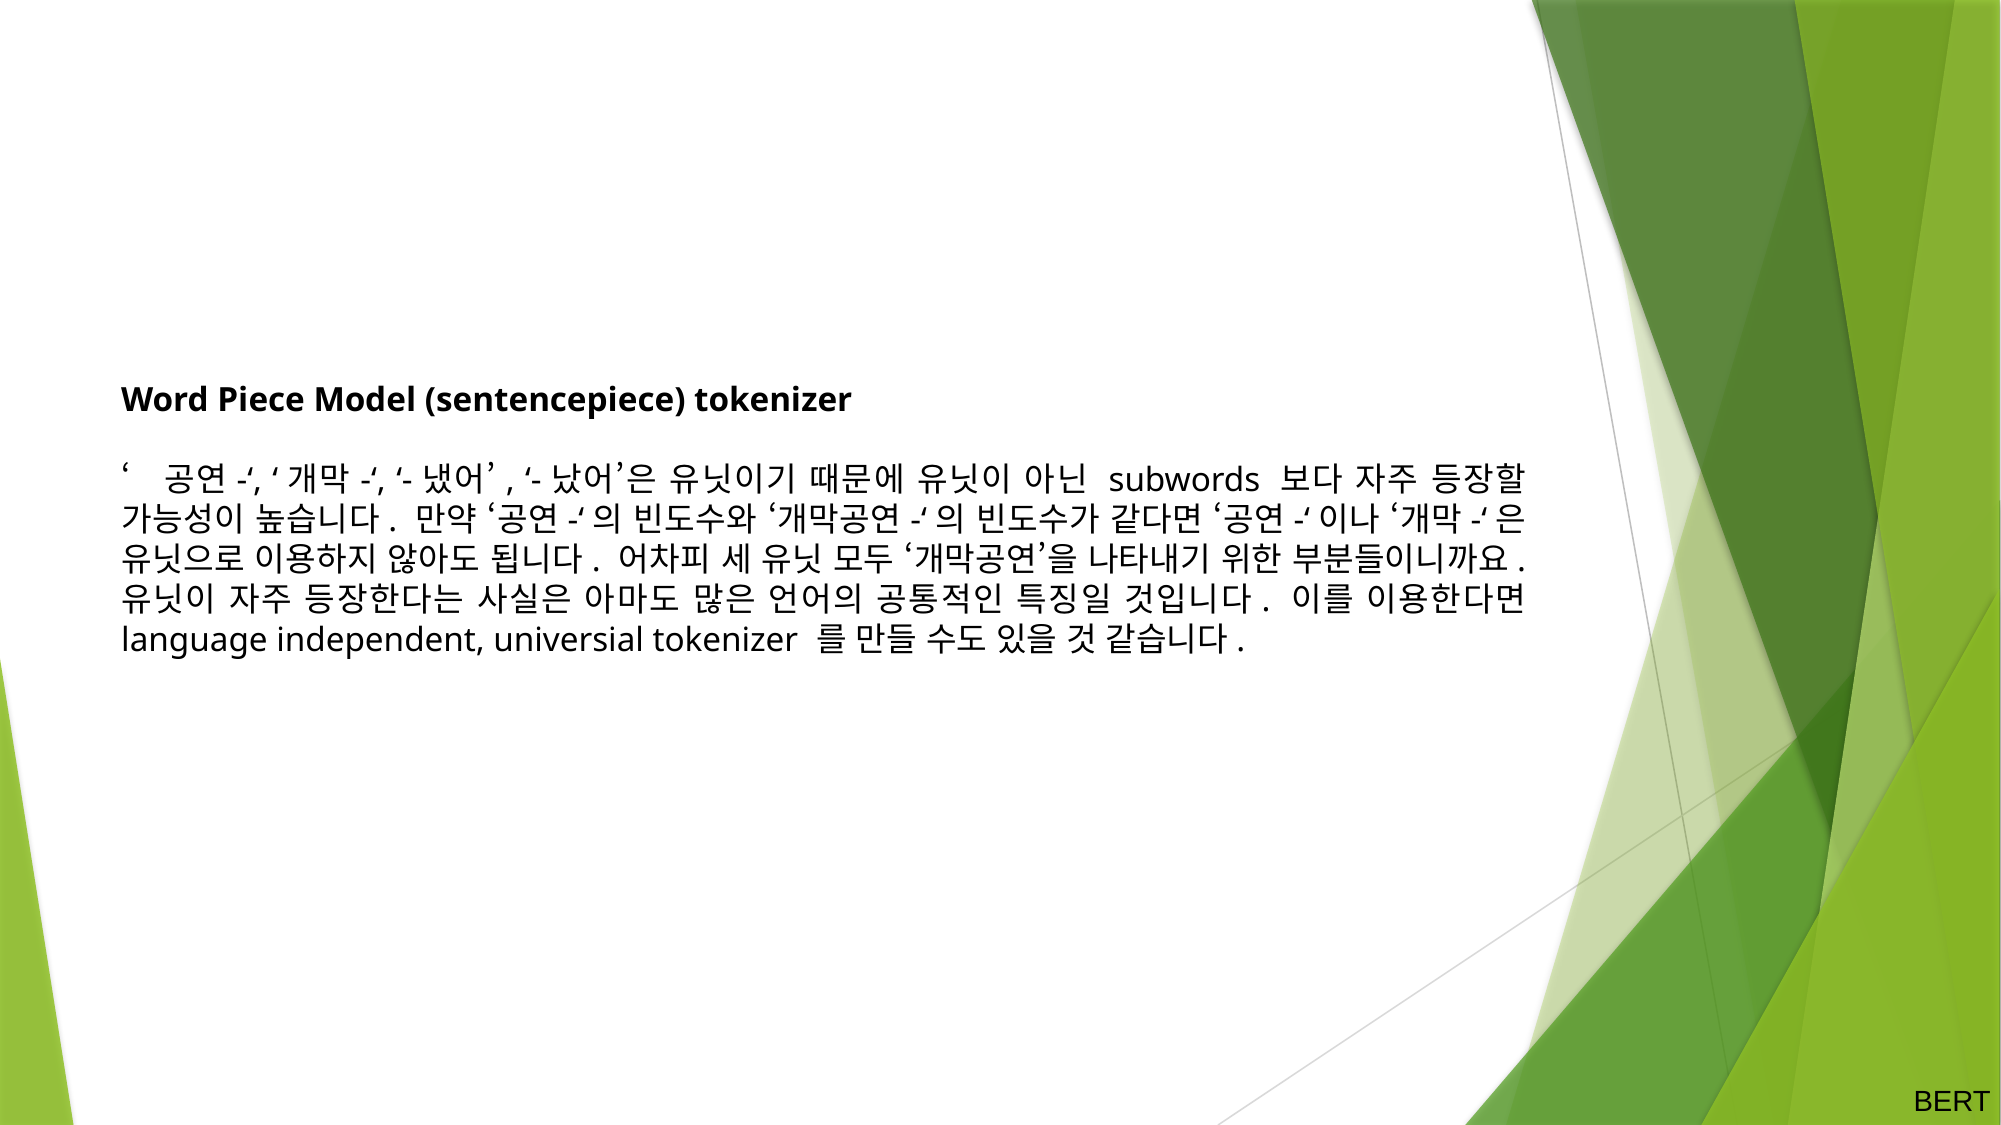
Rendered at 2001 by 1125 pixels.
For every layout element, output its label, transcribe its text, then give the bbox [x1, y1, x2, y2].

text_box Word Piece Model (sentencepiece) tokenizer ‘공연-‘, ‘개막-‘, ‘-냈어’, ‘-났어’은 유닛이기 때문에 유닛이 아닌 subwords 보다 자주 등장할 가능성이 높습니다. 만약 ‘공연-‘의 빈도수와 ‘개막공연-‘의 빈도수가 같다면 ‘공연-‘이나 ‘개막-‘은 유닛으로 이용하지 않아도 됩니다. 어차피 세 유닛 모두 ‘개막공연’을 나타내기 위한 부분들이니까요. 유닛이 자주 등장한다는 사실은 아마도 많은 언어의 공통적인 특징일 것입니다. 이를 이용한다면 language independent, universial tokenizer 를 만들 수도 있을 것 같습니다. [106, 370, 1541, 665]
text_box BERT [1898, 1074, 2000, 1125]
